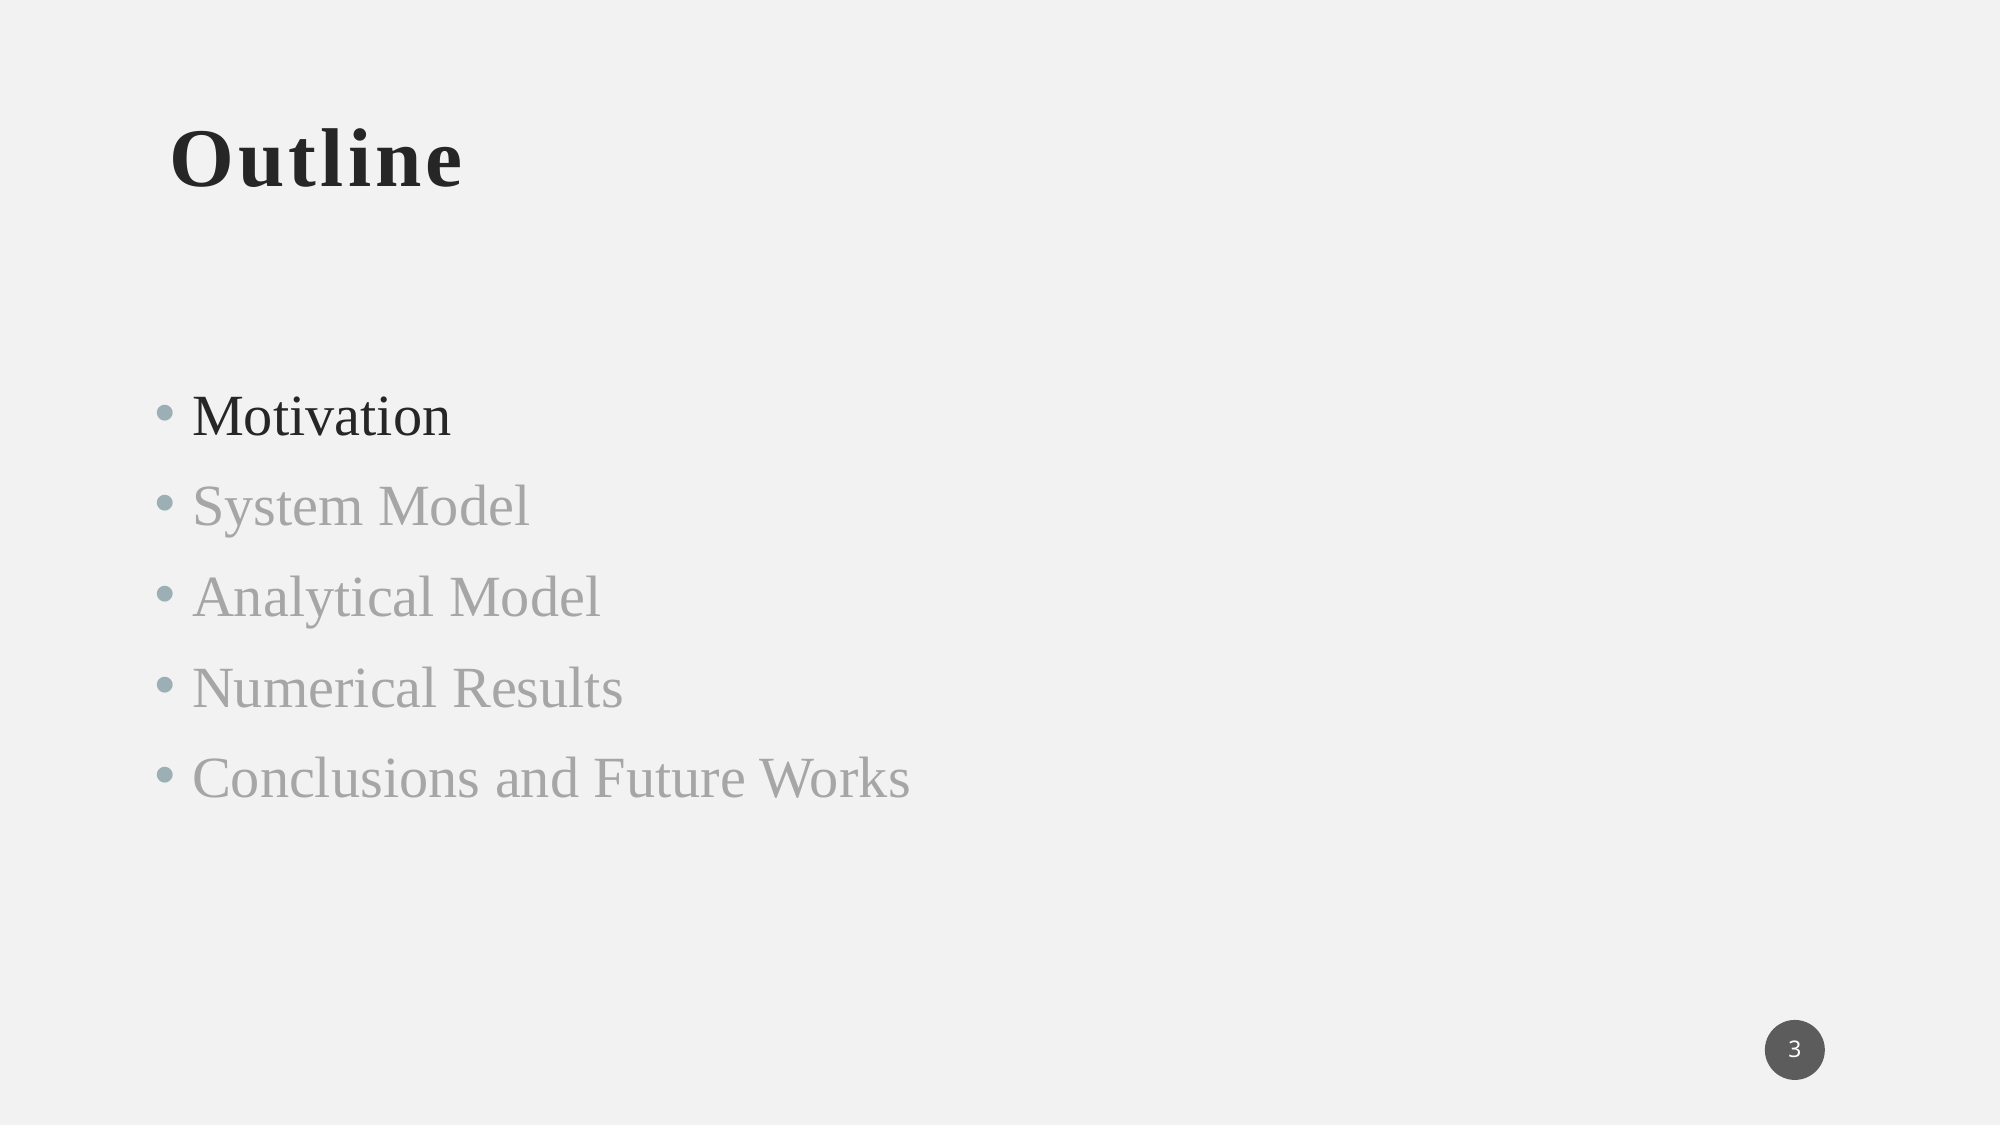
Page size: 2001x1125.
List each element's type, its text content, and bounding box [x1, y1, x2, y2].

list Motivation System Model Analytical Model Numerical Results Conclusions and Future Works [139, 321, 1861, 956]
title Outline [137, 60, 967, 260]
slide_number 3 [1764, 1019, 1825, 1080]
